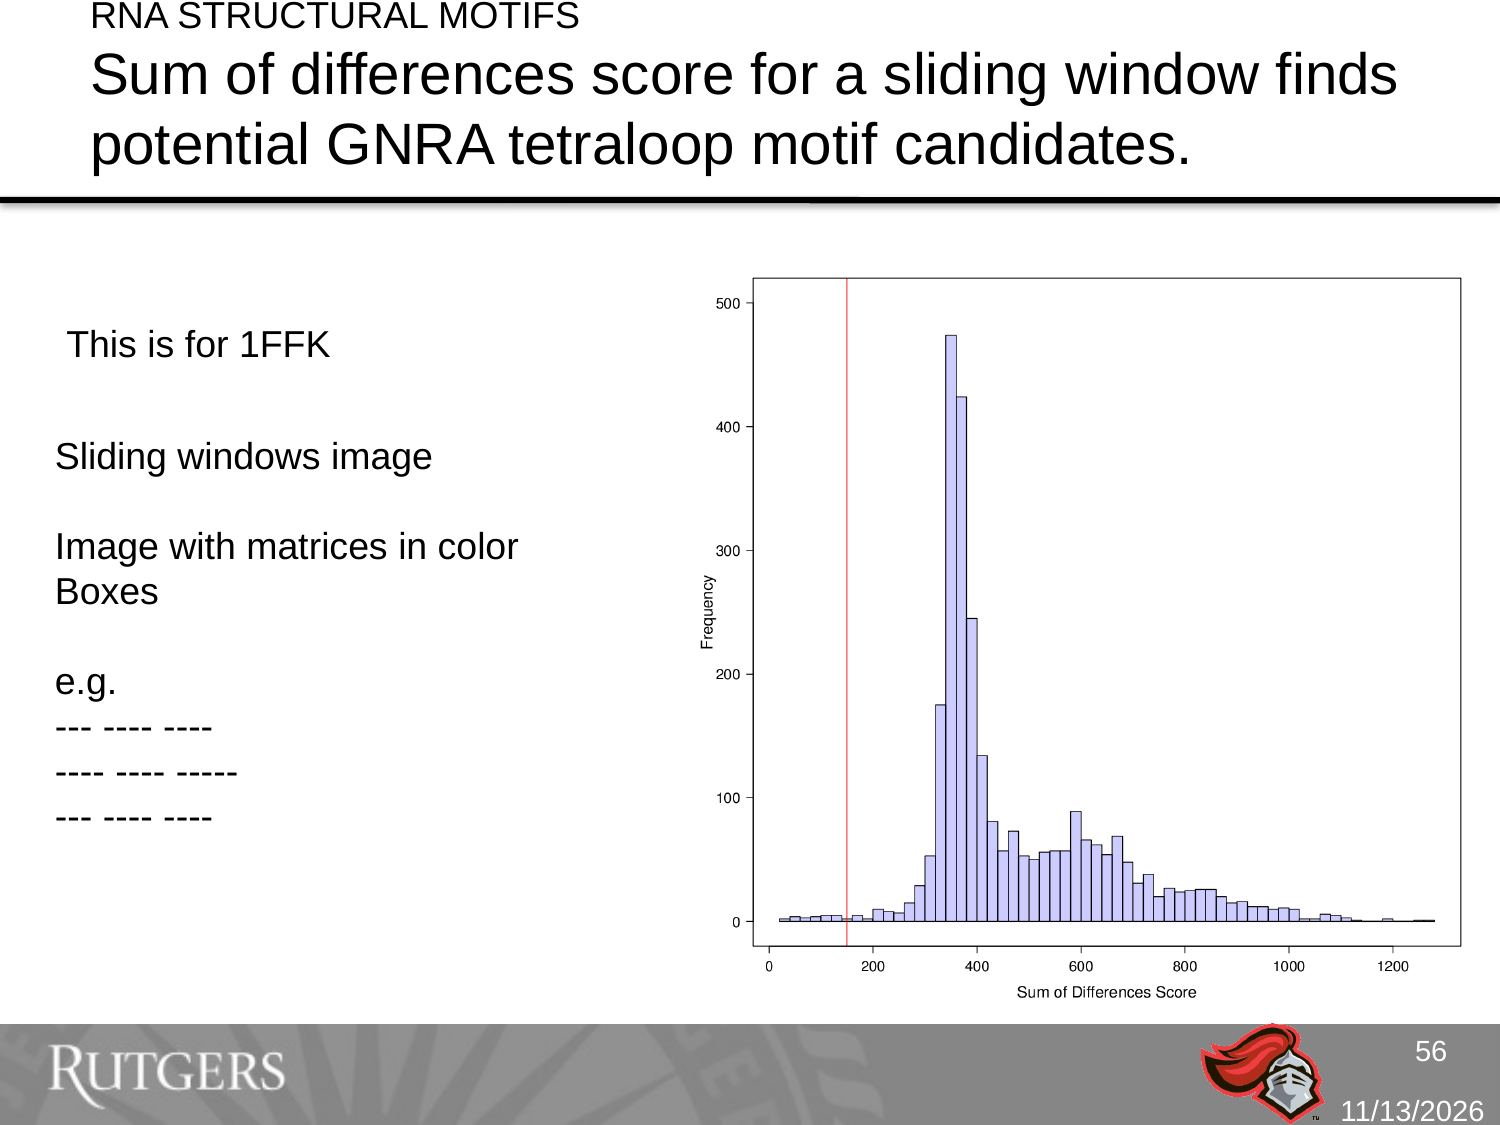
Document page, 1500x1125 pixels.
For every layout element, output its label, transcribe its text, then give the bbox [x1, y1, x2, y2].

picture [699, 224, 1488, 1013]
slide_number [1149, 1084, 1500, 1125]
title RNA STRUCTURAL MOTIFS Sum of differences score for a sliding window finds potential GNRA tetraloop motif candidates. [74, 0, 1426, 176]
text_box This is for 1FFK [51, 312, 346, 418]
picture [0, 1023, 1500, 1125]
text_box Sliding windows image Image with matrices in color Boxes e.g. --- ---- ---- ---- ---- ----- --- ---- ---- [40, 424, 535, 845]
slide_number 56 [1362, 1024, 1463, 1063]
